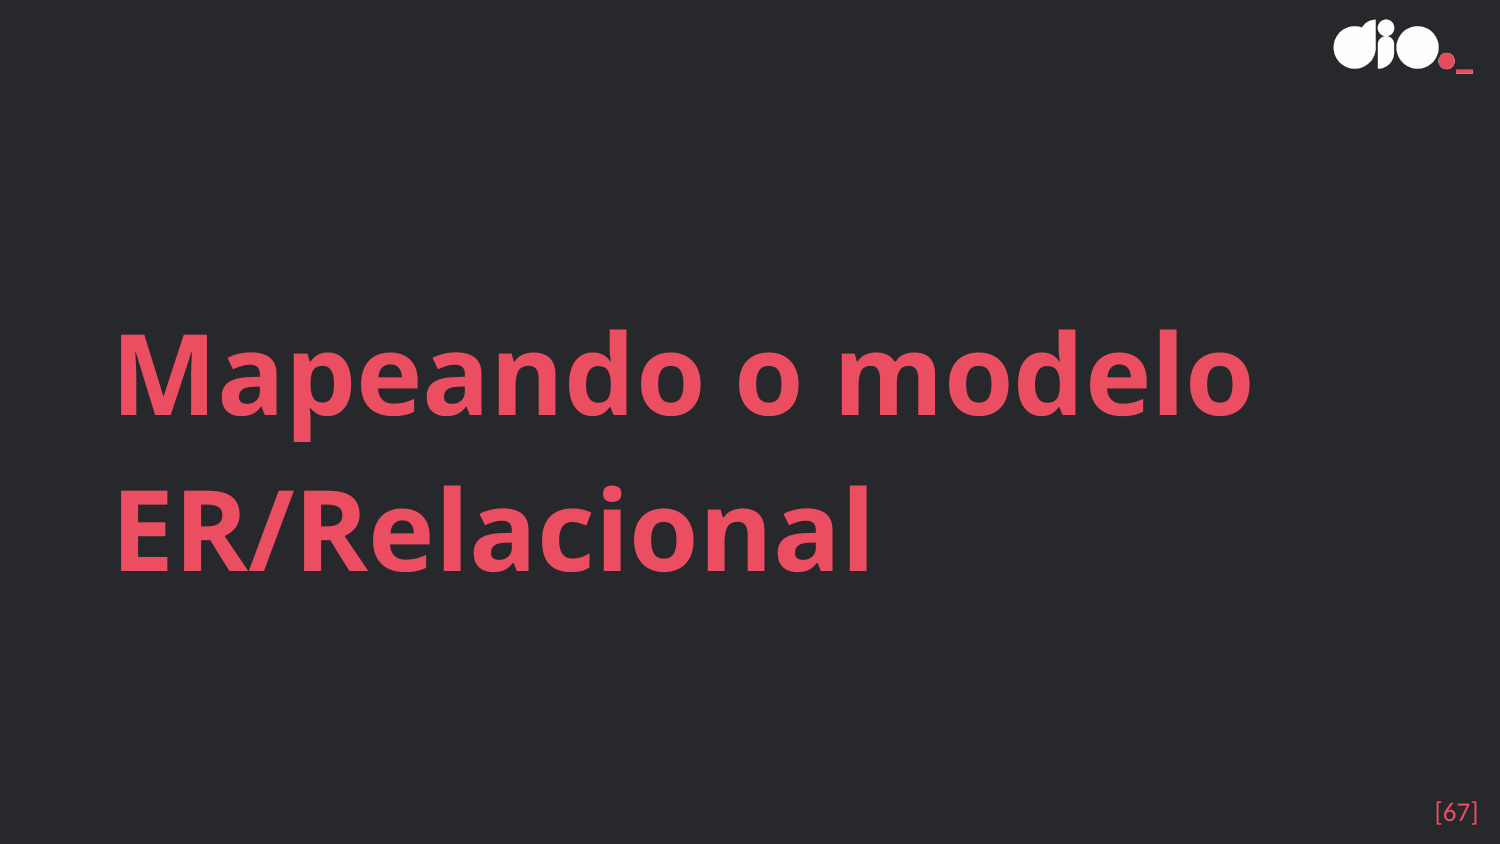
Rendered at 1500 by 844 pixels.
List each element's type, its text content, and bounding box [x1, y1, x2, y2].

text_box Mapeando o modelo ER/Relacional [96, 268, 1312, 533]
picture [1332, 19, 1474, 75]
slide_number [67] [1403, 779, 1494, 844]
